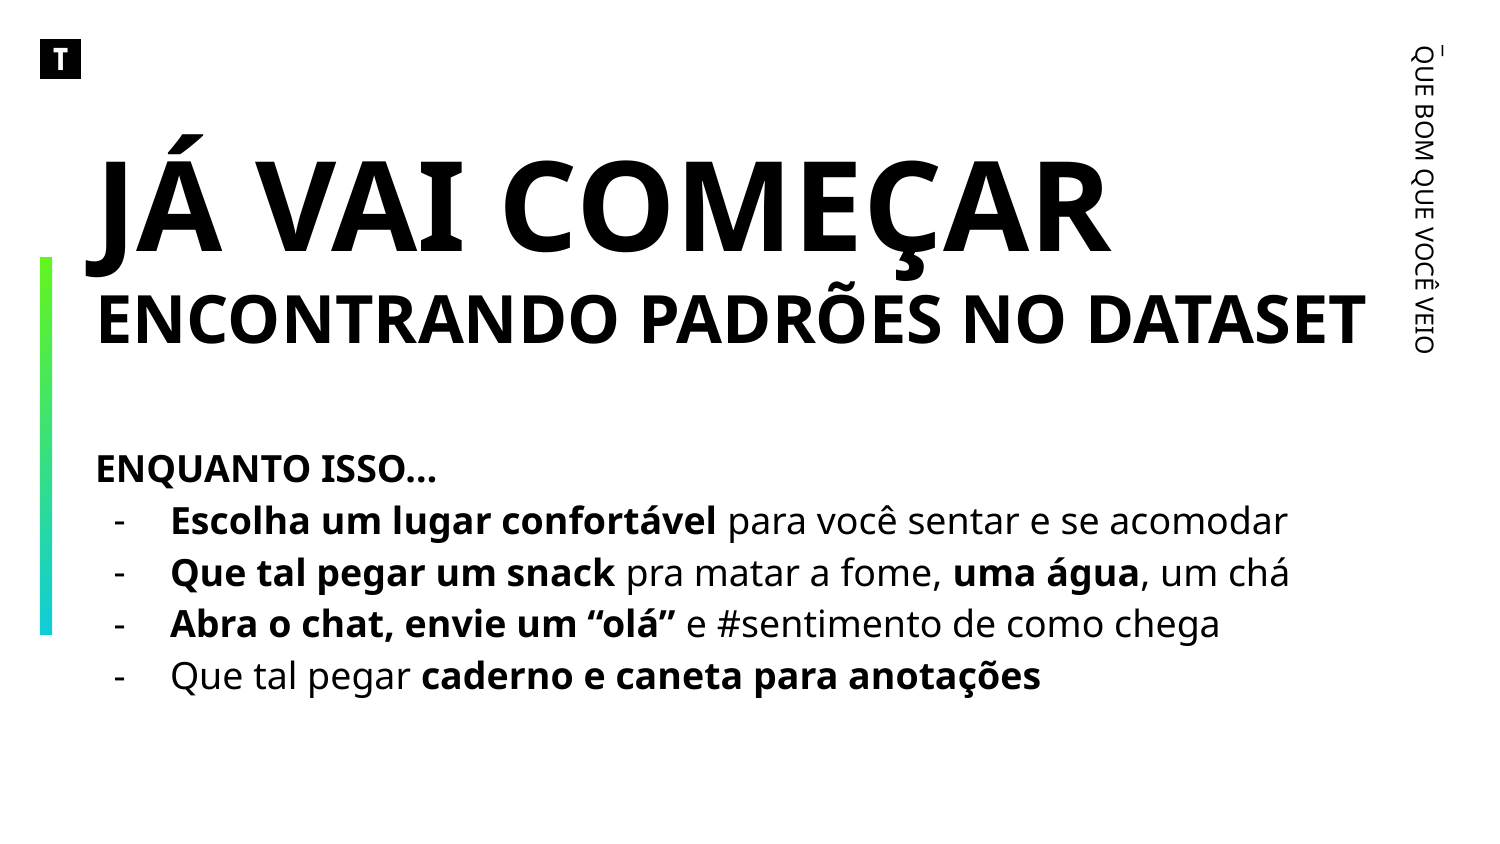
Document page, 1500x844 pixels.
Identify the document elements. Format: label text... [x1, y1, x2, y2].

text_box ENCONTRANDO PADRÕES NO DATASET [91, 276, 1392, 372]
picture [40, 39, 81, 79]
text_box JÁ VAI COMEÇAR [91, 167, 1392, 264]
text_box _ QUE BOM QUE VOCÊ VEIO [1392, 42, 1489, 396]
text_box ENQUANTO ISSO… Escolha um lugar confortável para você sentar e se acomodar Que tal pegar um snack pra matar a fome, uma água, um chá Abra o chat, envie um “olá” e #sentimento de como chega Que tal pegar caderno e caneta para anotações [91, 435, 1364, 745]
